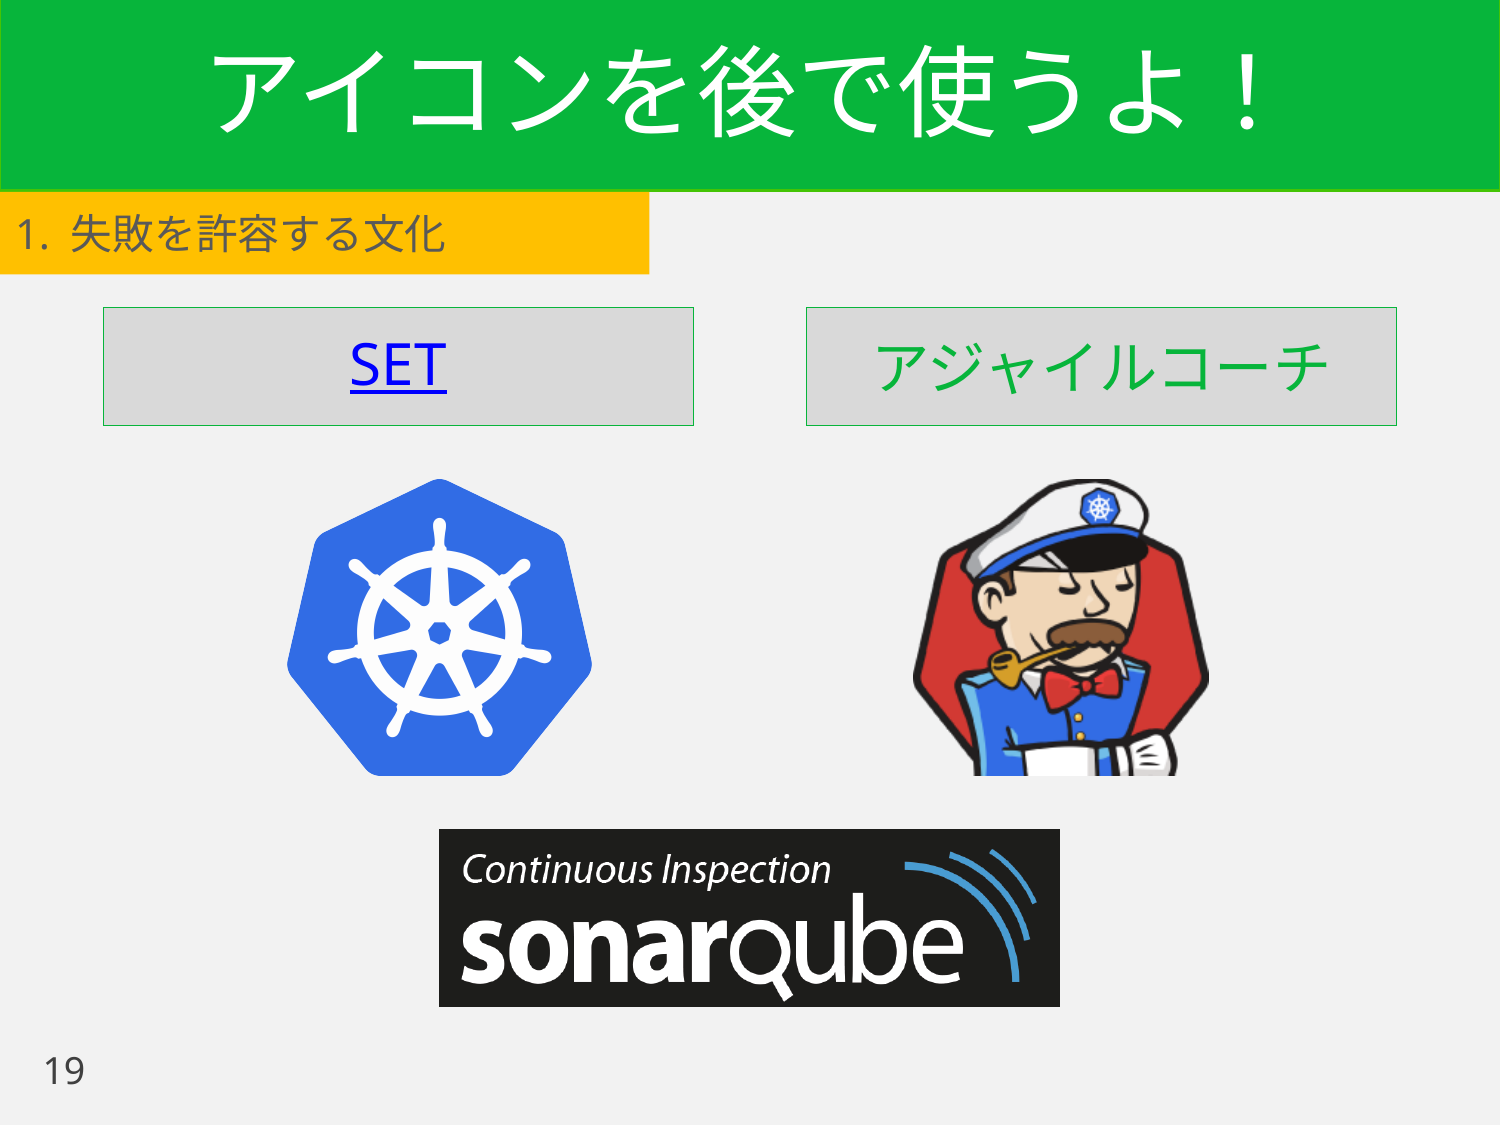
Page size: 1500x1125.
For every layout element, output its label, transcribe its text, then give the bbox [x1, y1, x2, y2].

picture [287, 479, 592, 776]
picture [913, 479, 1209, 776]
title アイコンを後で使うよ！ [0, 53, 1500, 140]
text_box SET [103, 307, 694, 426]
text_box 1. 失敗を許容する文化 [0, 191, 650, 275]
text_box アジャイルコーチ [806, 307, 1397, 426]
slide_number 19 [27, 1042, 146, 1102]
picture [439, 829, 1060, 1007]
